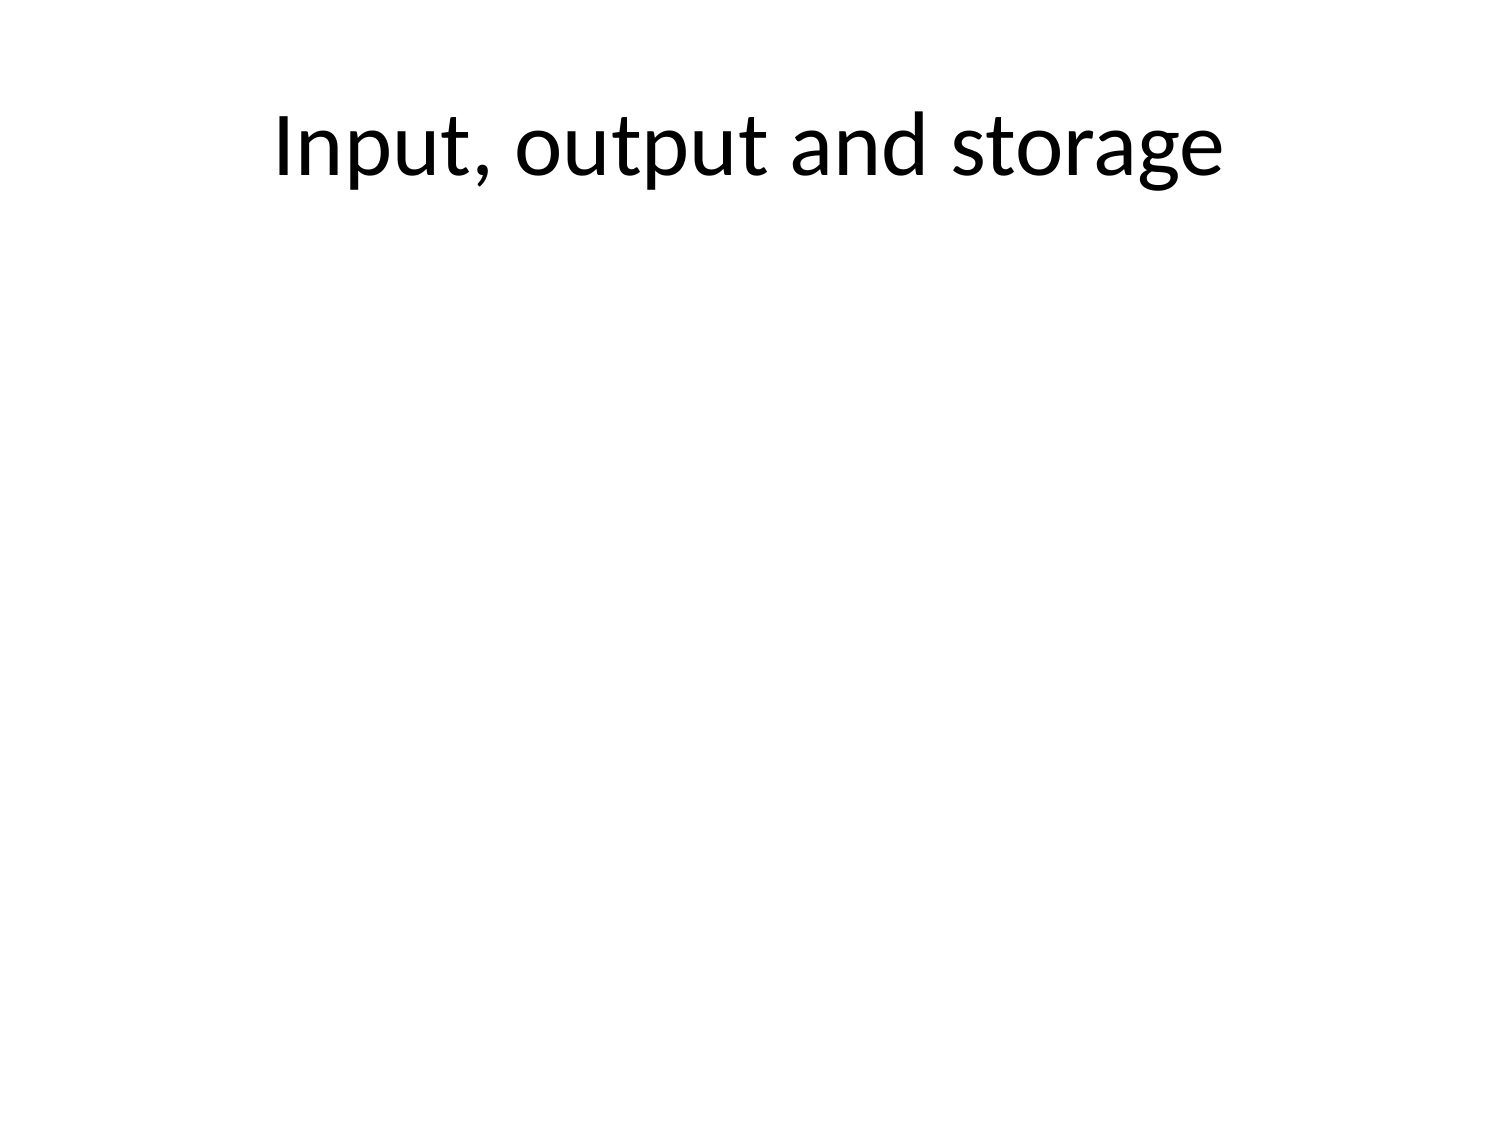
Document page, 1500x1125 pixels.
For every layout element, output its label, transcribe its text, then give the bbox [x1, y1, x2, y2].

title Input, output and storage [75, 45, 1425, 233]
